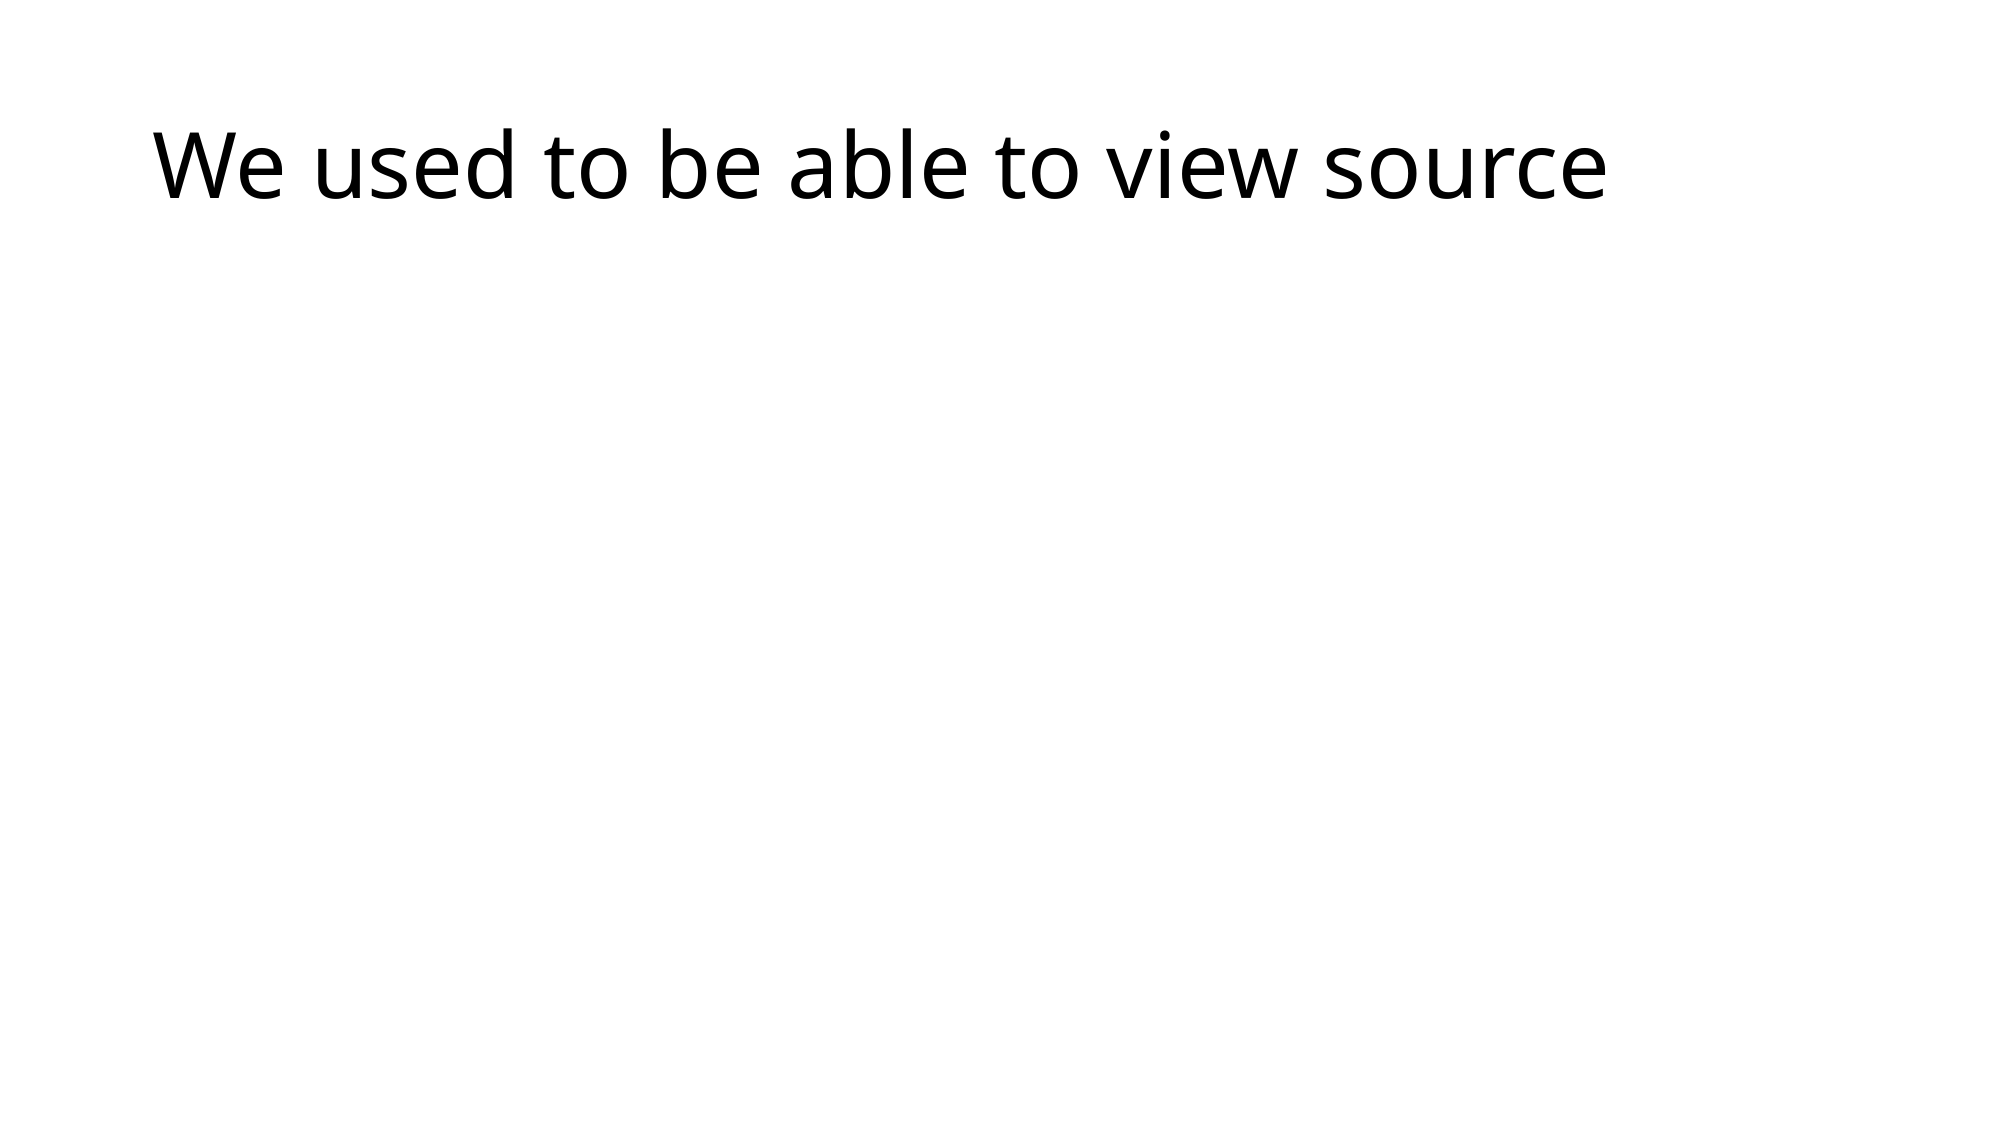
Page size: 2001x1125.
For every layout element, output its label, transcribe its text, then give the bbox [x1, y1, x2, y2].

title We used to be able to view source [137, 59, 1863, 278]
